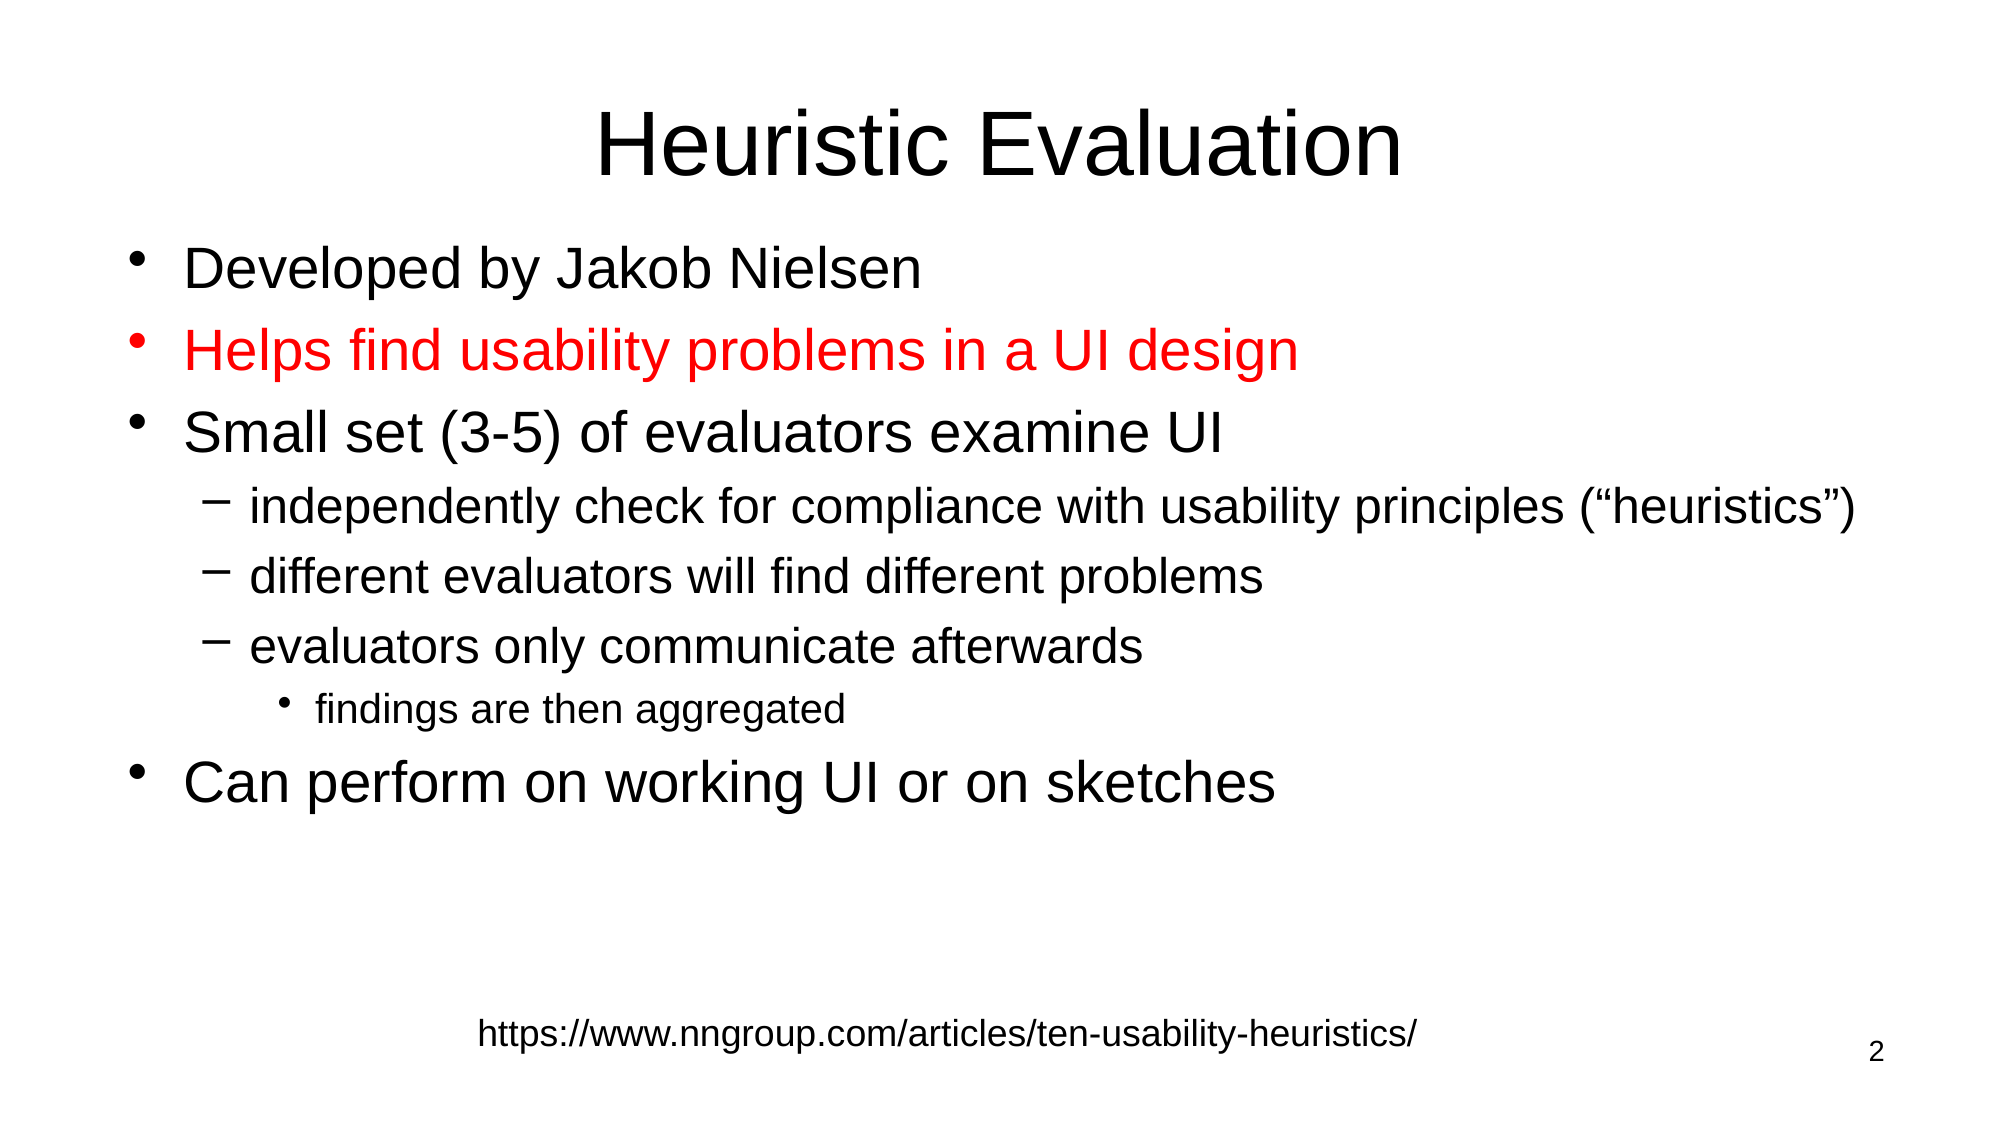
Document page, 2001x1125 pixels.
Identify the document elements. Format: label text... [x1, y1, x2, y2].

slide_number 2 [1433, 1024, 1901, 1103]
title Heuristic Evaluation [99, 45, 1900, 233]
text_box https://www.nngroup.com/articles/ten-usability-heuristics/ [462, 1001, 1463, 1062]
list Developed by Jakob Nielsen Helps find usability problems in a UI design Small set (3-5) of evaluators examine UI independently check for compliance with usability principles (“heuristics”) different evaluators will find different problems evaluators only communicate afterwards findings are then aggregated Can perform on working UI or on sketches [112, 223, 1888, 1024]
